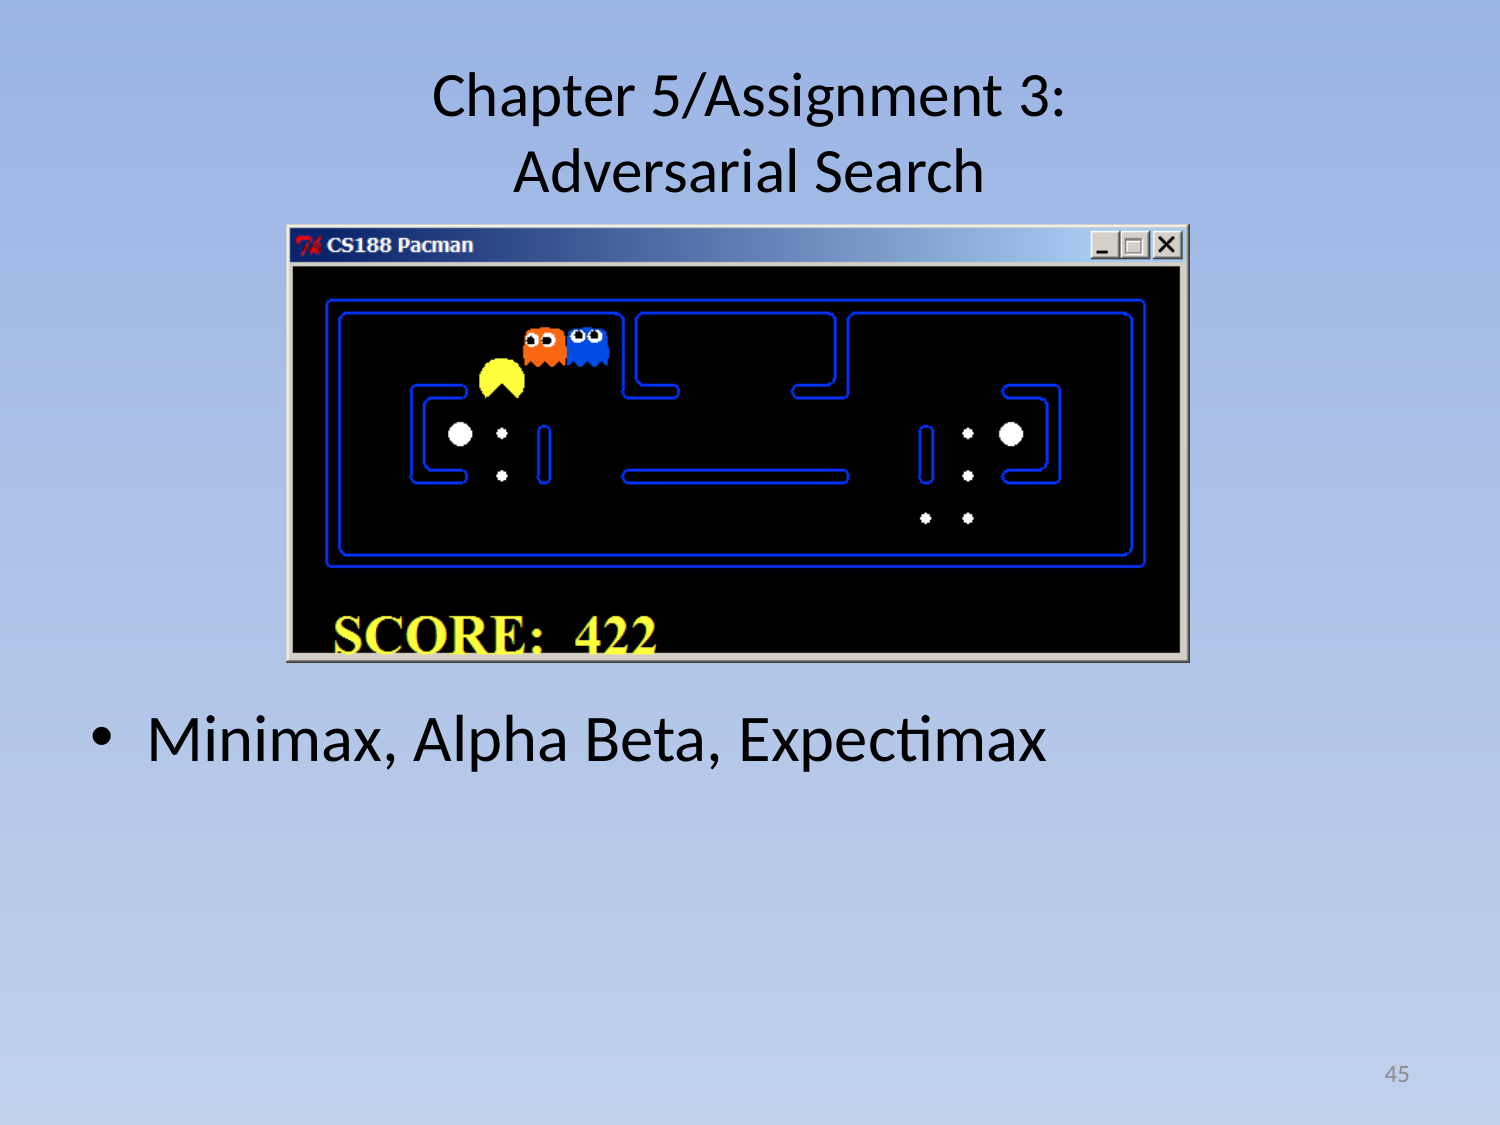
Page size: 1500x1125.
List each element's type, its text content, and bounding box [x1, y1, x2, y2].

title Chapter 5/Assignment 3: Adversarial Search [75, 45, 1425, 213]
slide_number 45 [1074, 1042, 1425, 1103]
picture [286, 224, 1190, 663]
list Minimax, Alpha Beta, Expectimax [75, 687, 1425, 1038]
